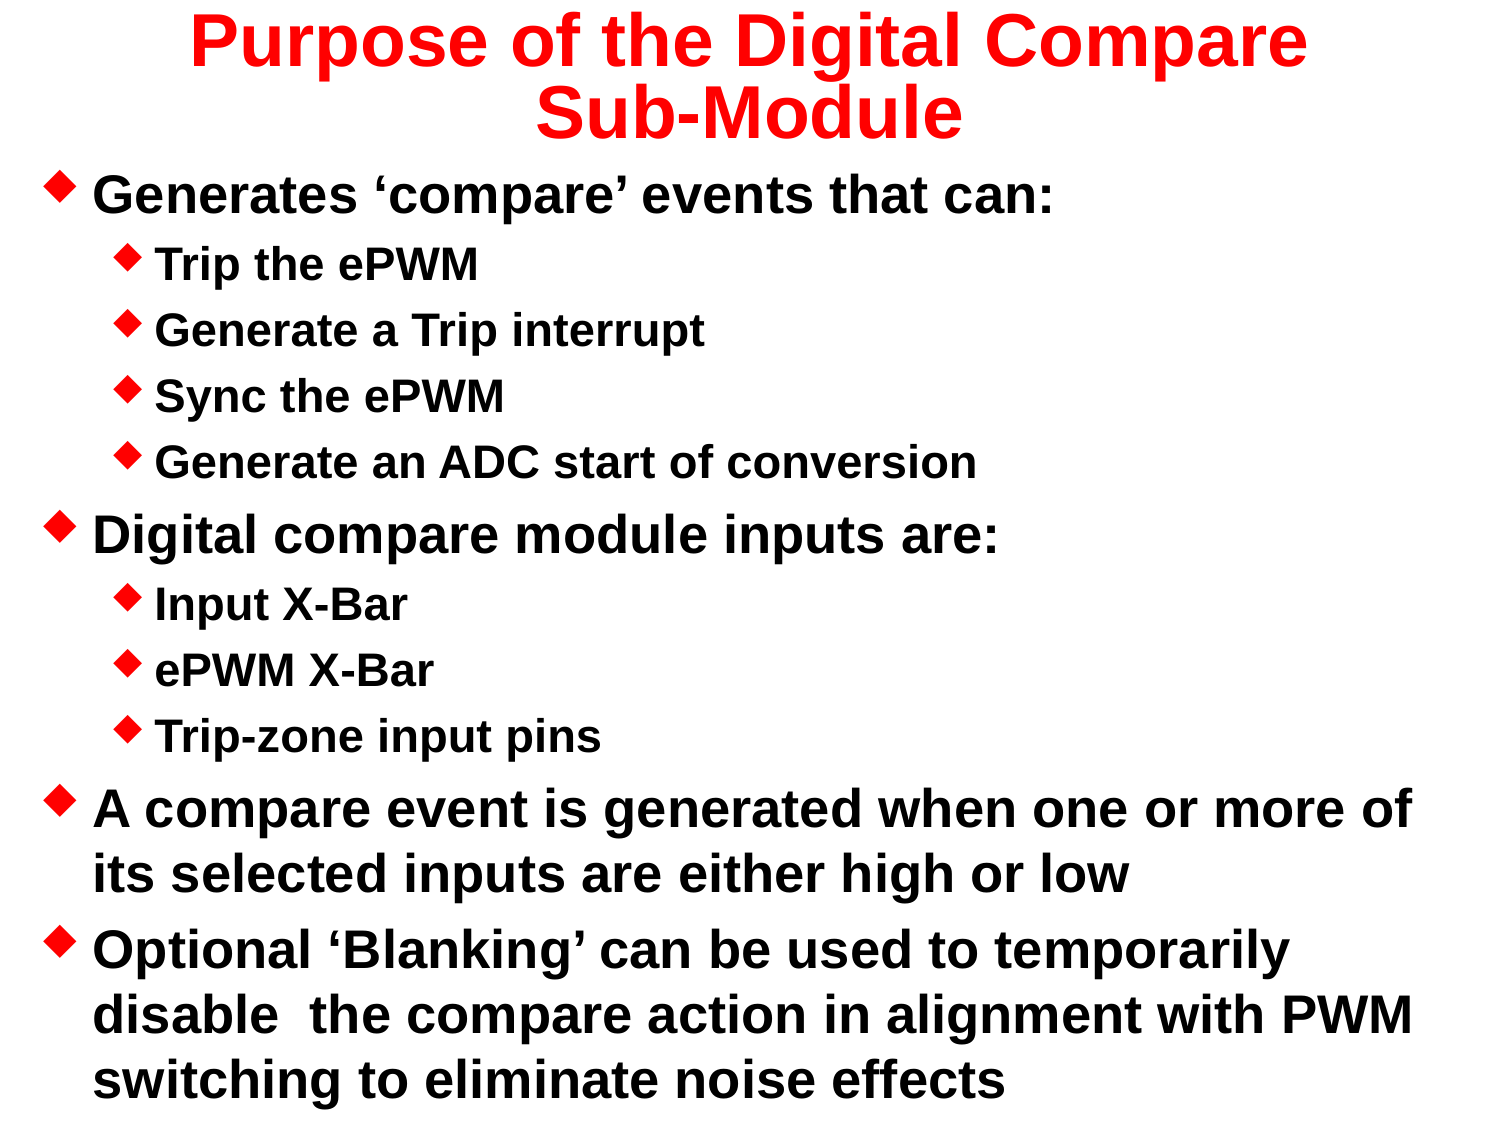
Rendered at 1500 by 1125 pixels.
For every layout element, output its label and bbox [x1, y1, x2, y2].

title [0, 1, 1500, 145]
text_box [24, 151, 1473, 1123]
